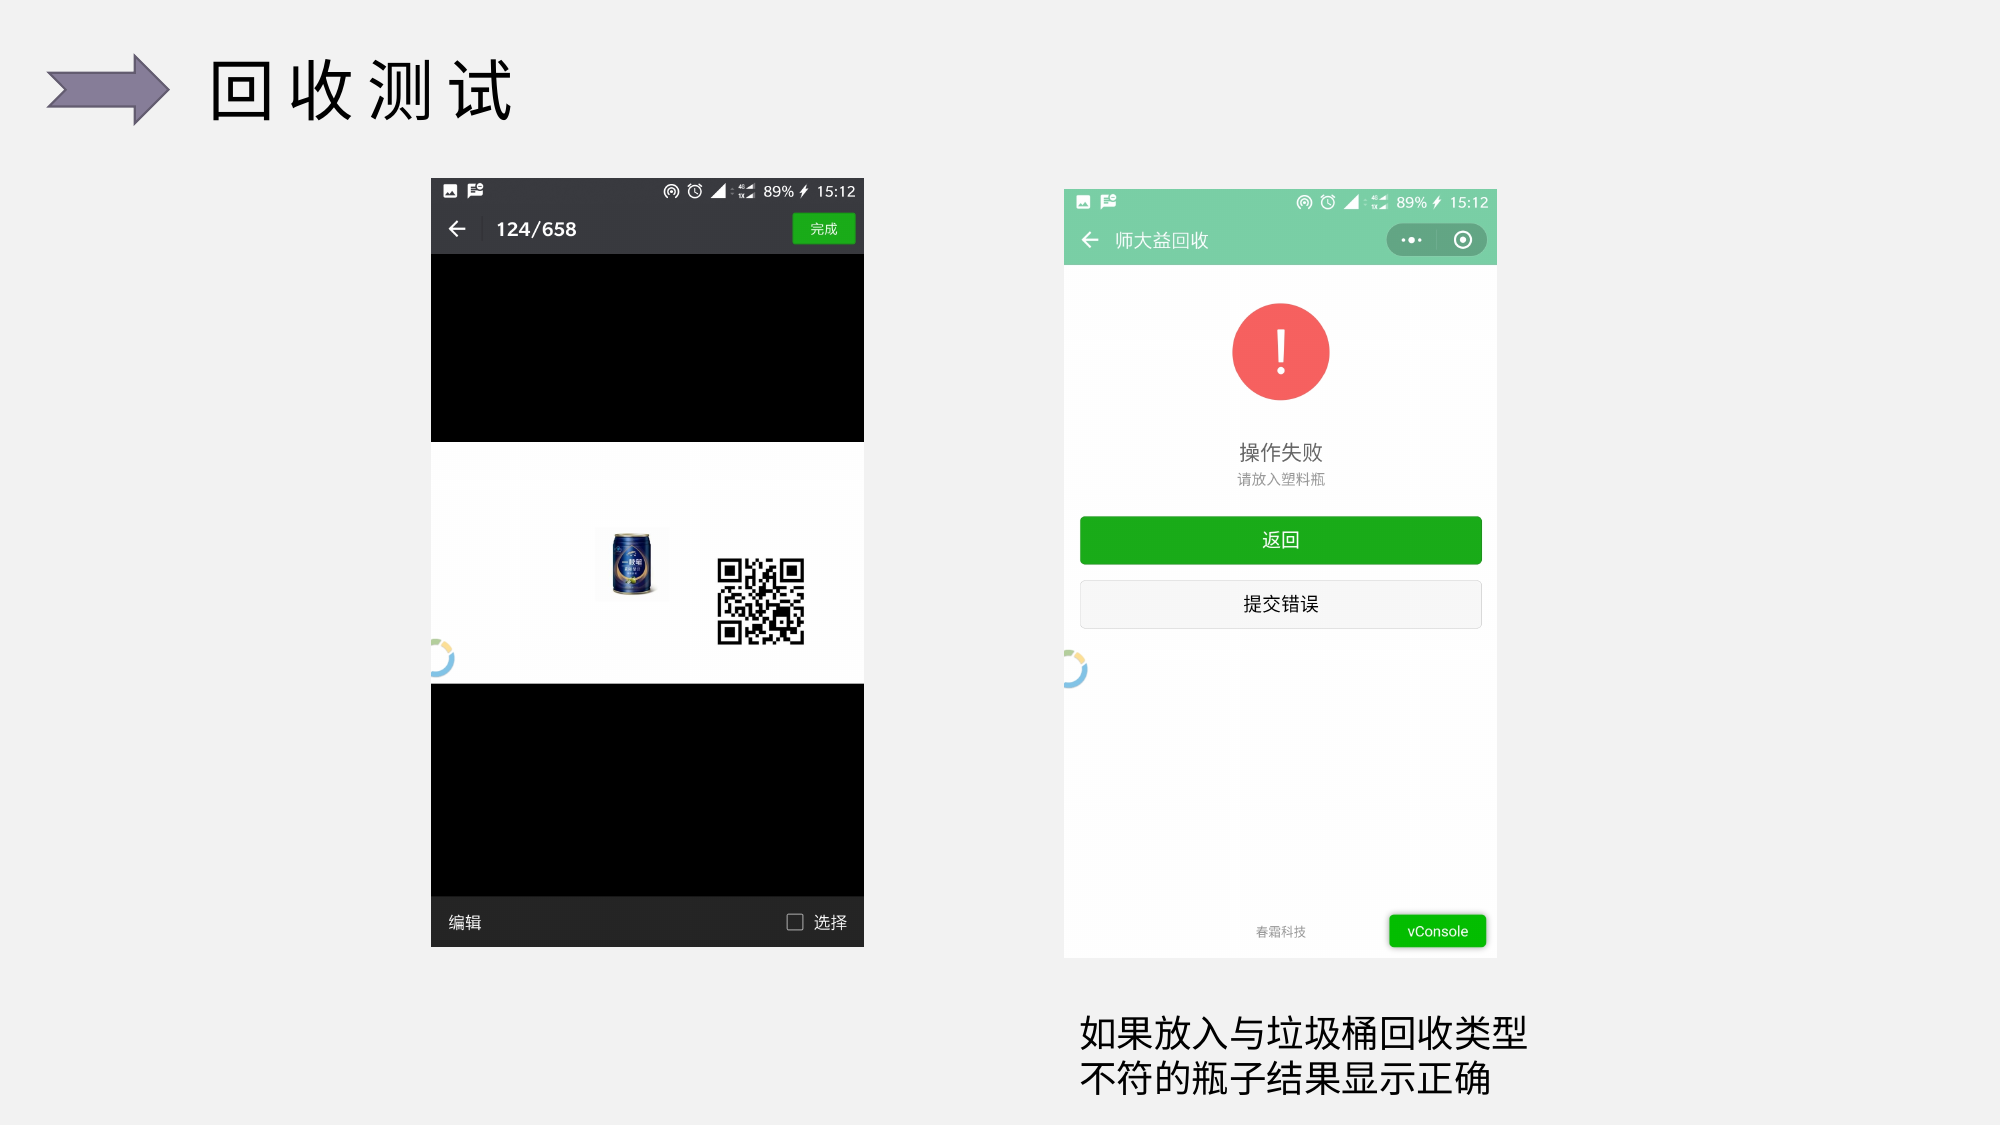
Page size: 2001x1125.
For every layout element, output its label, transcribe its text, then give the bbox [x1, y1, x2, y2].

picture [431, 178, 864, 947]
picture [1064, 189, 1497, 958]
text_box [46, 53, 170, 126]
text_box 如果放入与垃圾桶回收类型 不符的瓶子结果显示正确 [1064, 1002, 1545, 1108]
text_box 回收测试 [193, 41, 789, 137]
